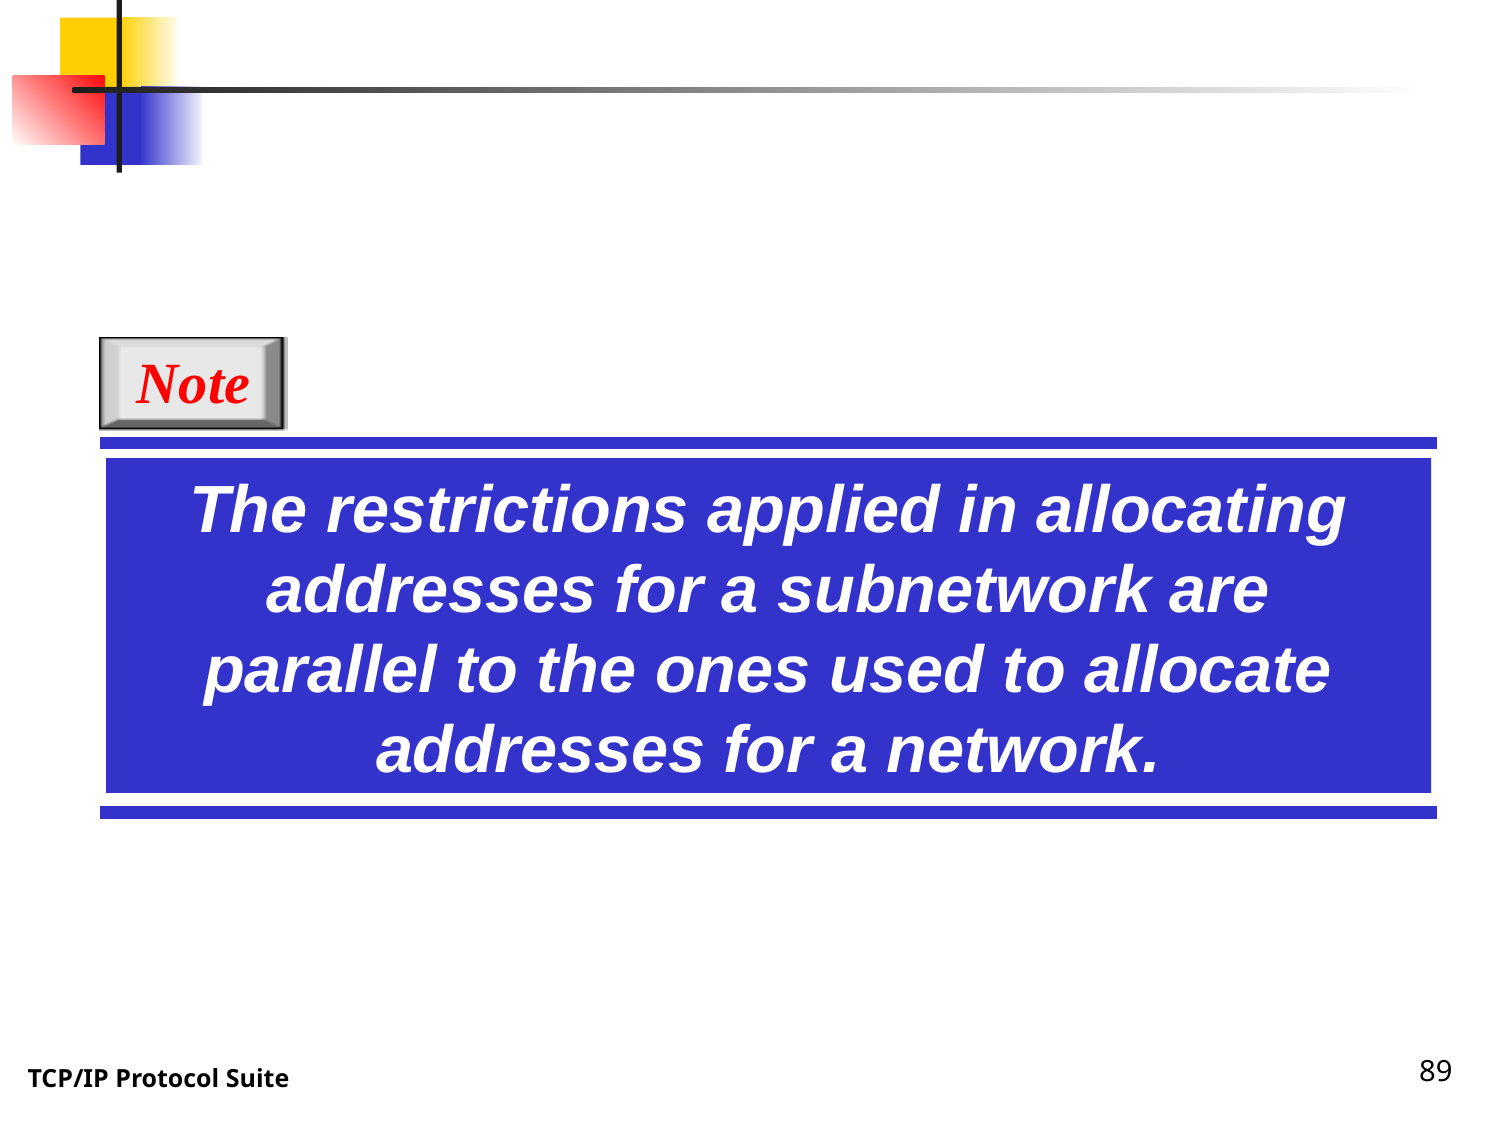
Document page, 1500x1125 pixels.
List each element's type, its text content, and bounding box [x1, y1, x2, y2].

text_box The restrictions applied in allocating addresses for a subnetwork are parallel to the ones used to allocate addresses for a network. [106, 458, 1432, 793]
text_box [122, 17, 177, 86]
text_box [80, 93, 116, 165]
text_box [141, 93, 202, 165]
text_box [99, 337, 288, 431]
text_box [72, 87, 1423, 93]
text_box [60, 17, 116, 86]
text_box [116, 0, 122, 87]
text_box ‹#› [1155, 1024, 1468, 1100]
text_box [12, 75, 105, 145]
text_box [122, 93, 141, 165]
text_box TCP/IP Protocol Suite [12, 1024, 488, 1100]
text_box [116, 93, 122, 173]
